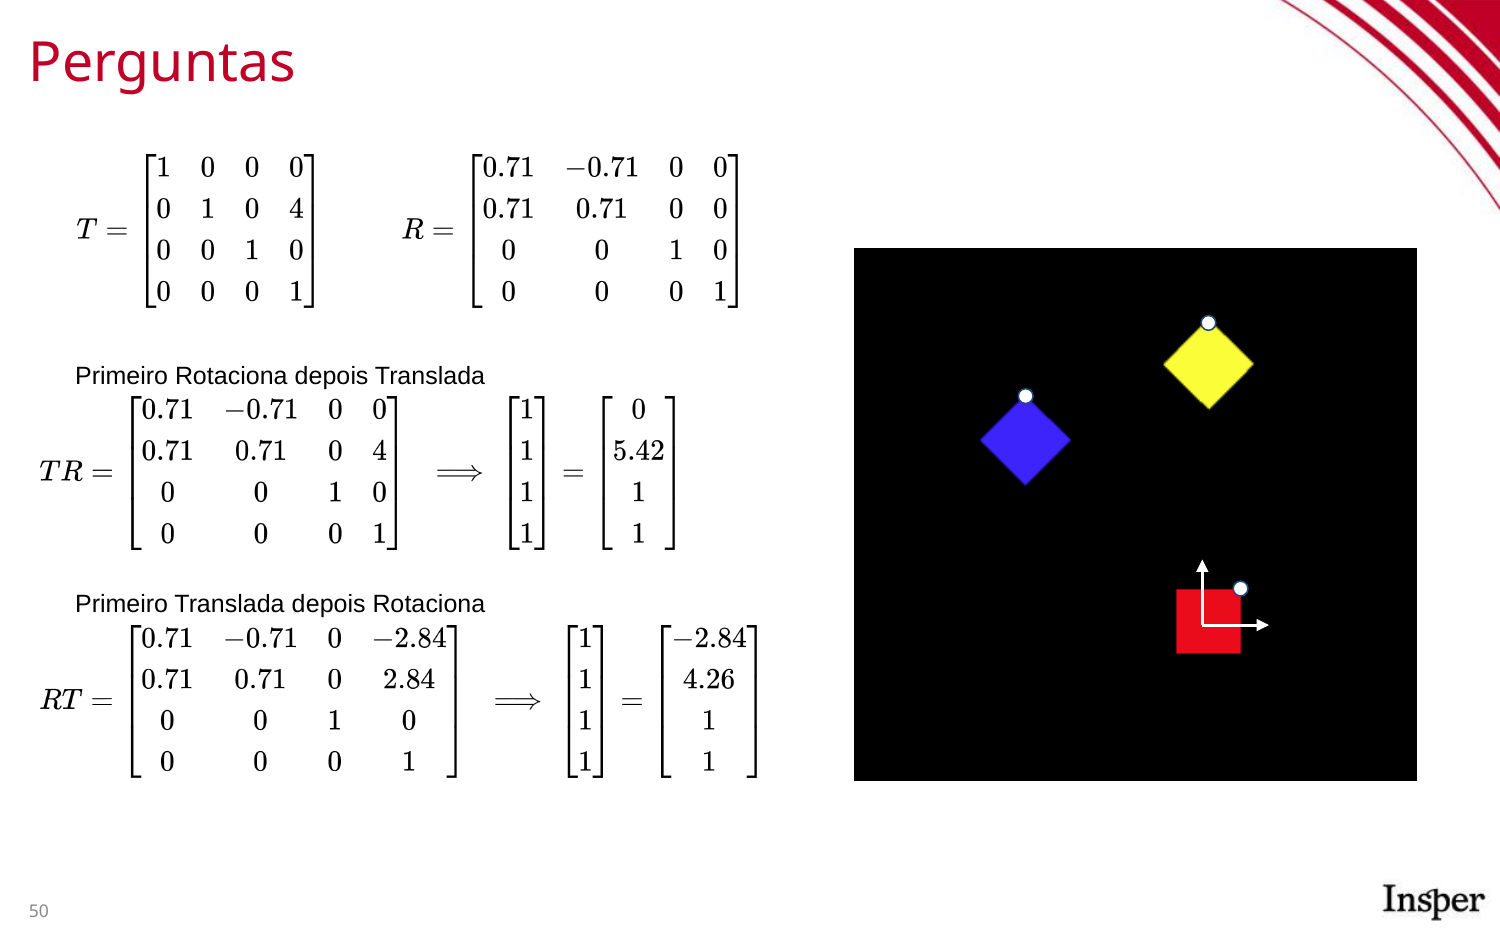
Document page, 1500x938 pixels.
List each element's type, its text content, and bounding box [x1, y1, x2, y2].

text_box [1202, 559, 1270, 626]
text_box Primeiro Rotaciona depois Translada [60, 351, 757, 397]
text_box Primeiro Translada depois Rotaciona [60, 579, 757, 625]
picture [40, 0, 1500, 938]
title Perguntas [13, 18, 1397, 104]
slide_number 50 [0, 887, 78, 938]
